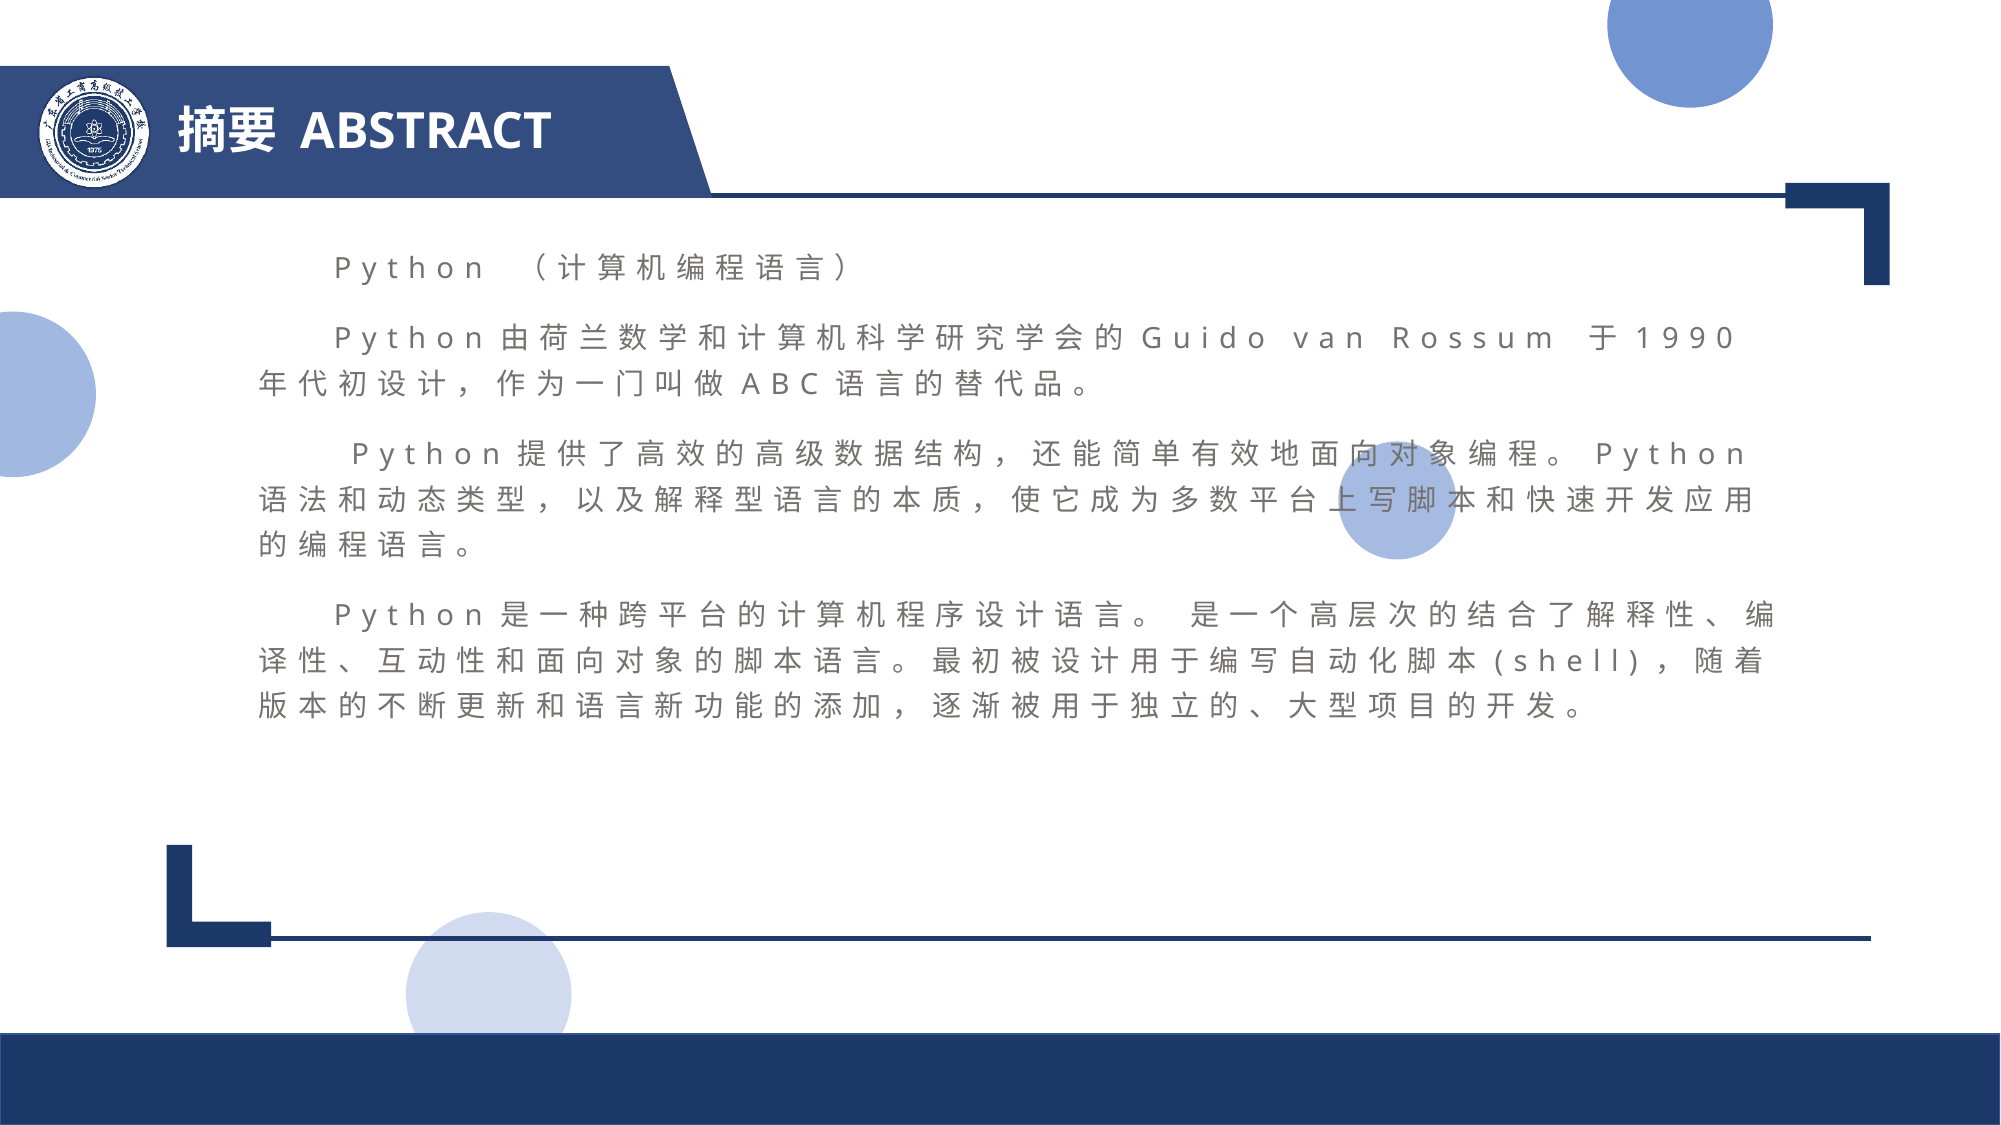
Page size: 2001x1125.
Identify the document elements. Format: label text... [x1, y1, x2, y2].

picture [33, 71, 154, 192]
title 摘要 ABSTRACT [162, 81, 683, 184]
text_box Python （计算机编程语言） Python由荷兰数学和计算机科学研究学会的Guido van Rossum 于1990 年代初设计，作为一门叫做ABC语言的替代品。 Python提供了高效的高级数据结构，还能简单有效地面向对象编程。Python语法和动态类型，以及解释型语言的本质，使它成为多数平台上写脚本和快速开发应用的编程语言。 Python是一种跨平台的计算机程序设计语言。 是一个高层次的结合了解释性、编译性、互动性和面向对象的脚本语言。最初被设计用于编写自动化脚本(shell)，随着版本的不断更新和语言新功能的添加，逐渐被用于独立的、大型项目的开发。 [243, 231, 1804, 730]
